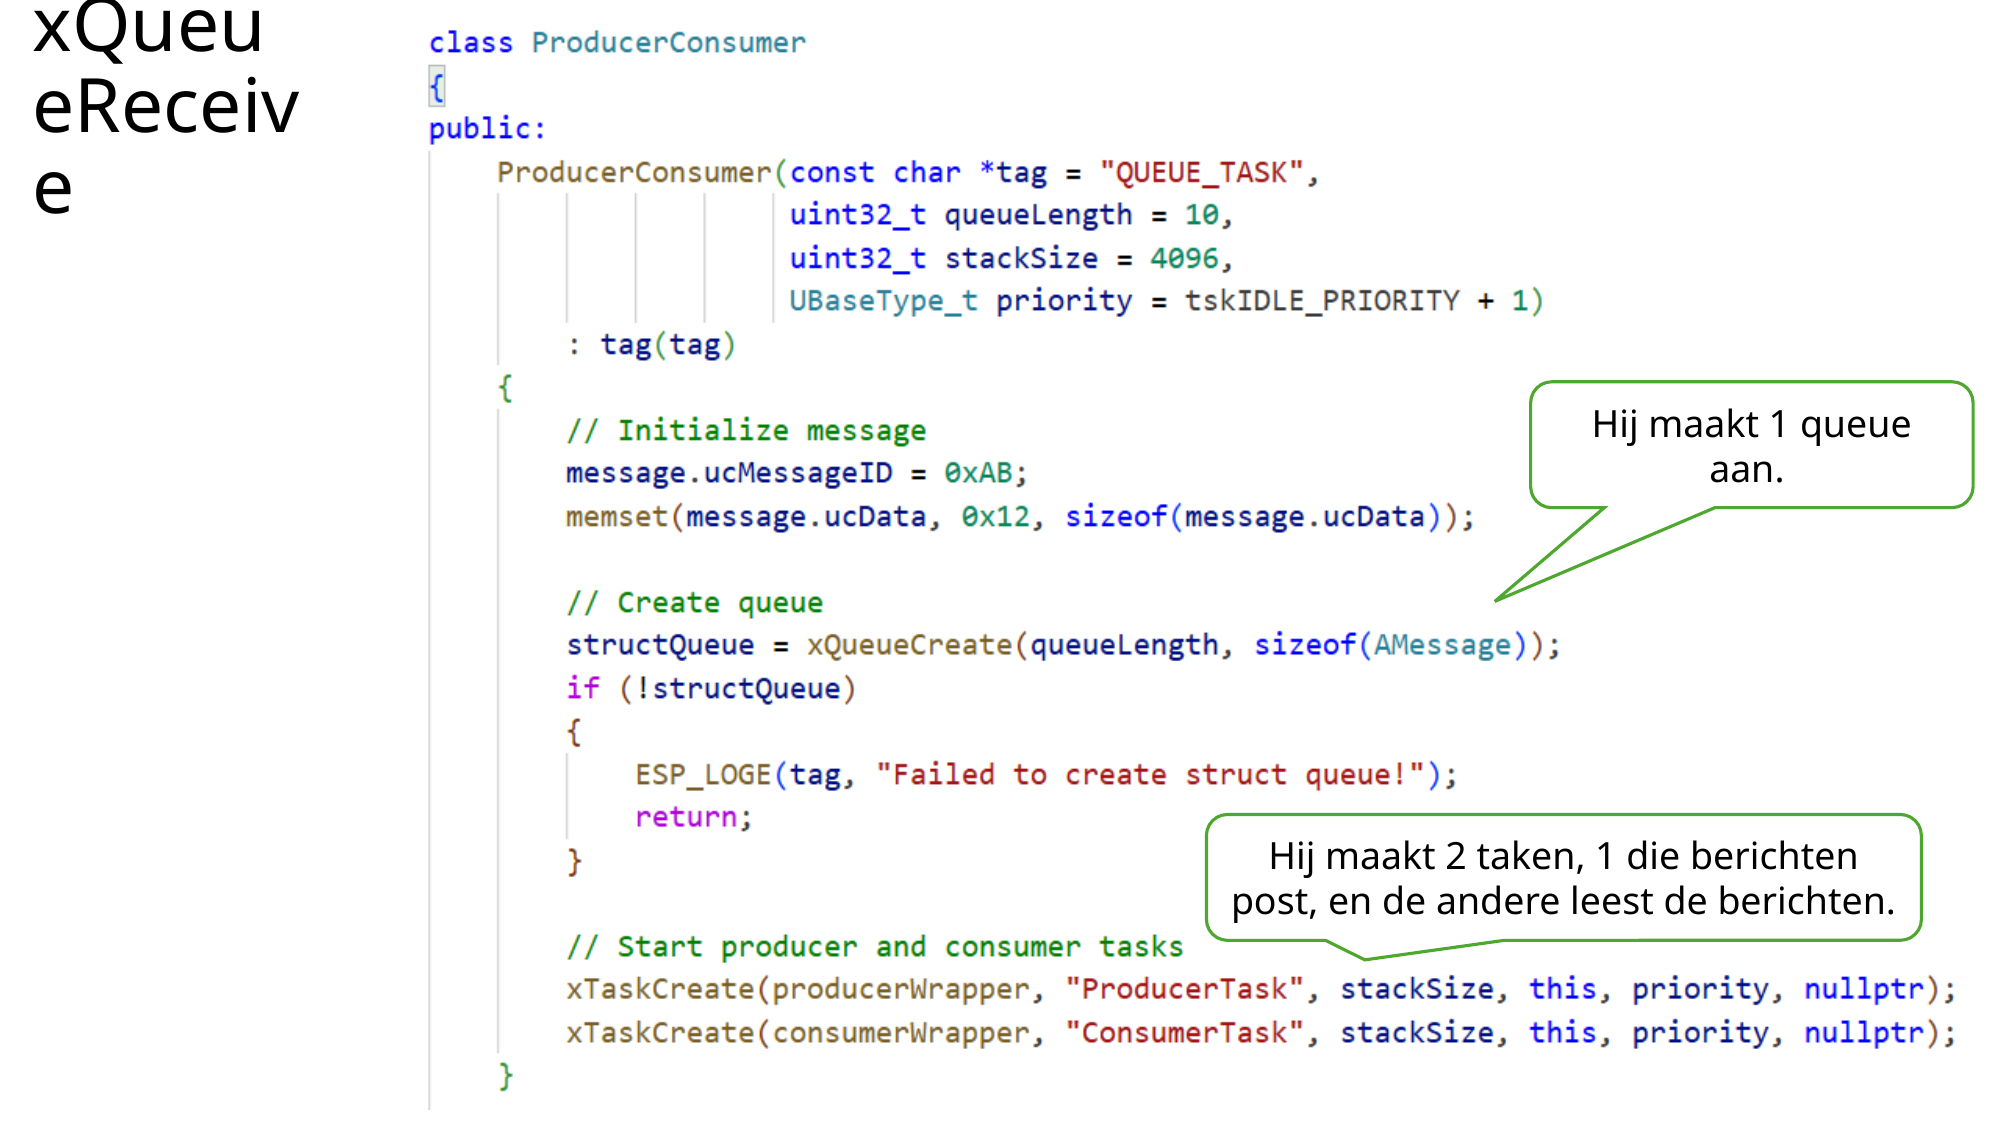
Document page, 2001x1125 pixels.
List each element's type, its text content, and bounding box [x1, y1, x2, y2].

title xQueueReceive [17, 0, 317, 218]
picture [402, 14, 2000, 1110]
